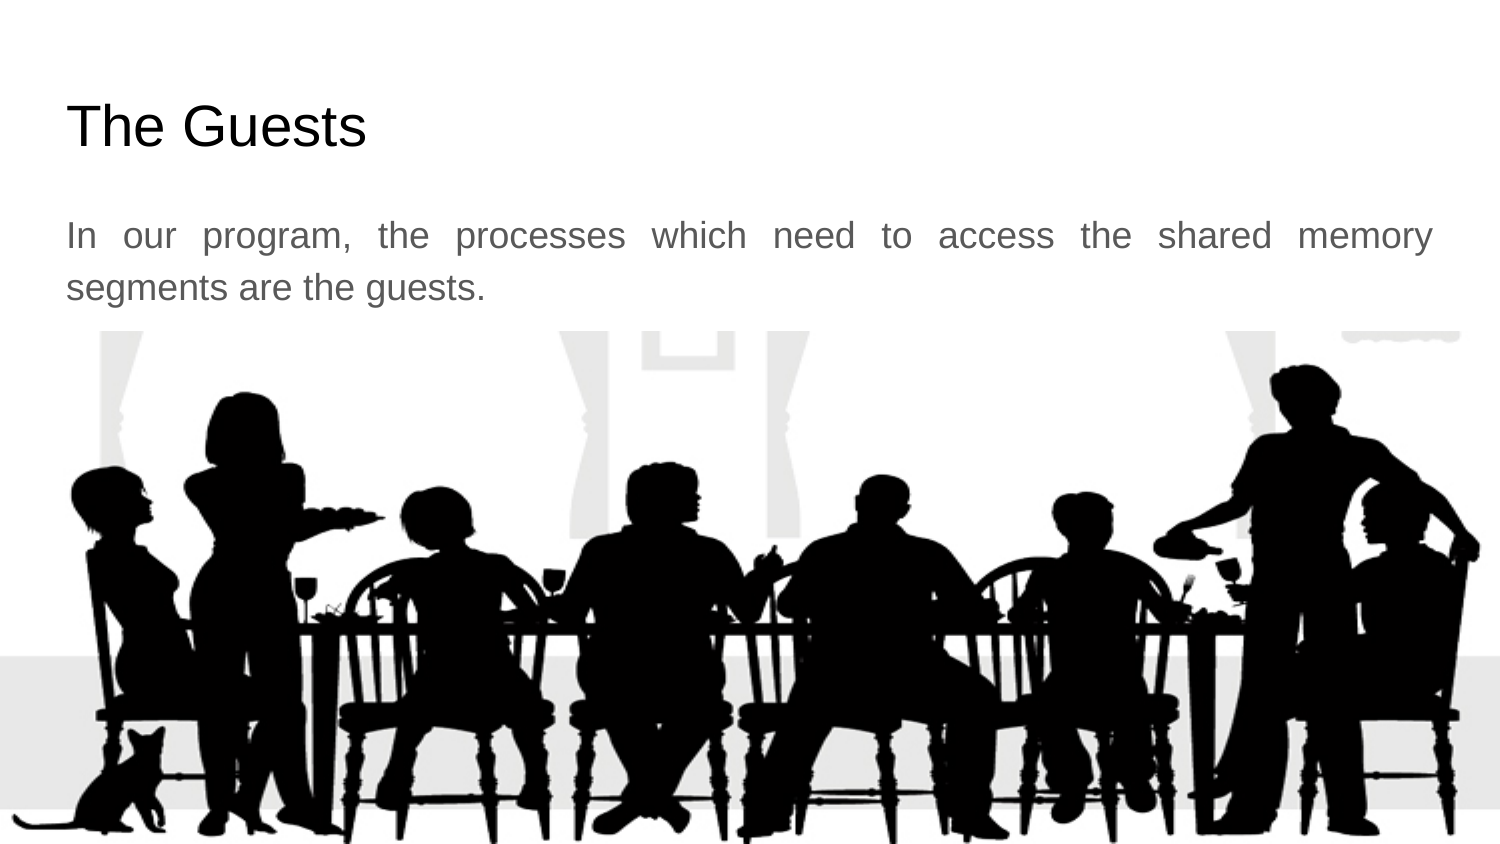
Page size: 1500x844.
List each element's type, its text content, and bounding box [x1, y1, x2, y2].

title The Guests [51, 72, 1449, 167]
picture [0, 330, 1500, 844]
list In our program, the processes which need to access the shared memory segments are the guests. [51, 189, 1449, 329]
